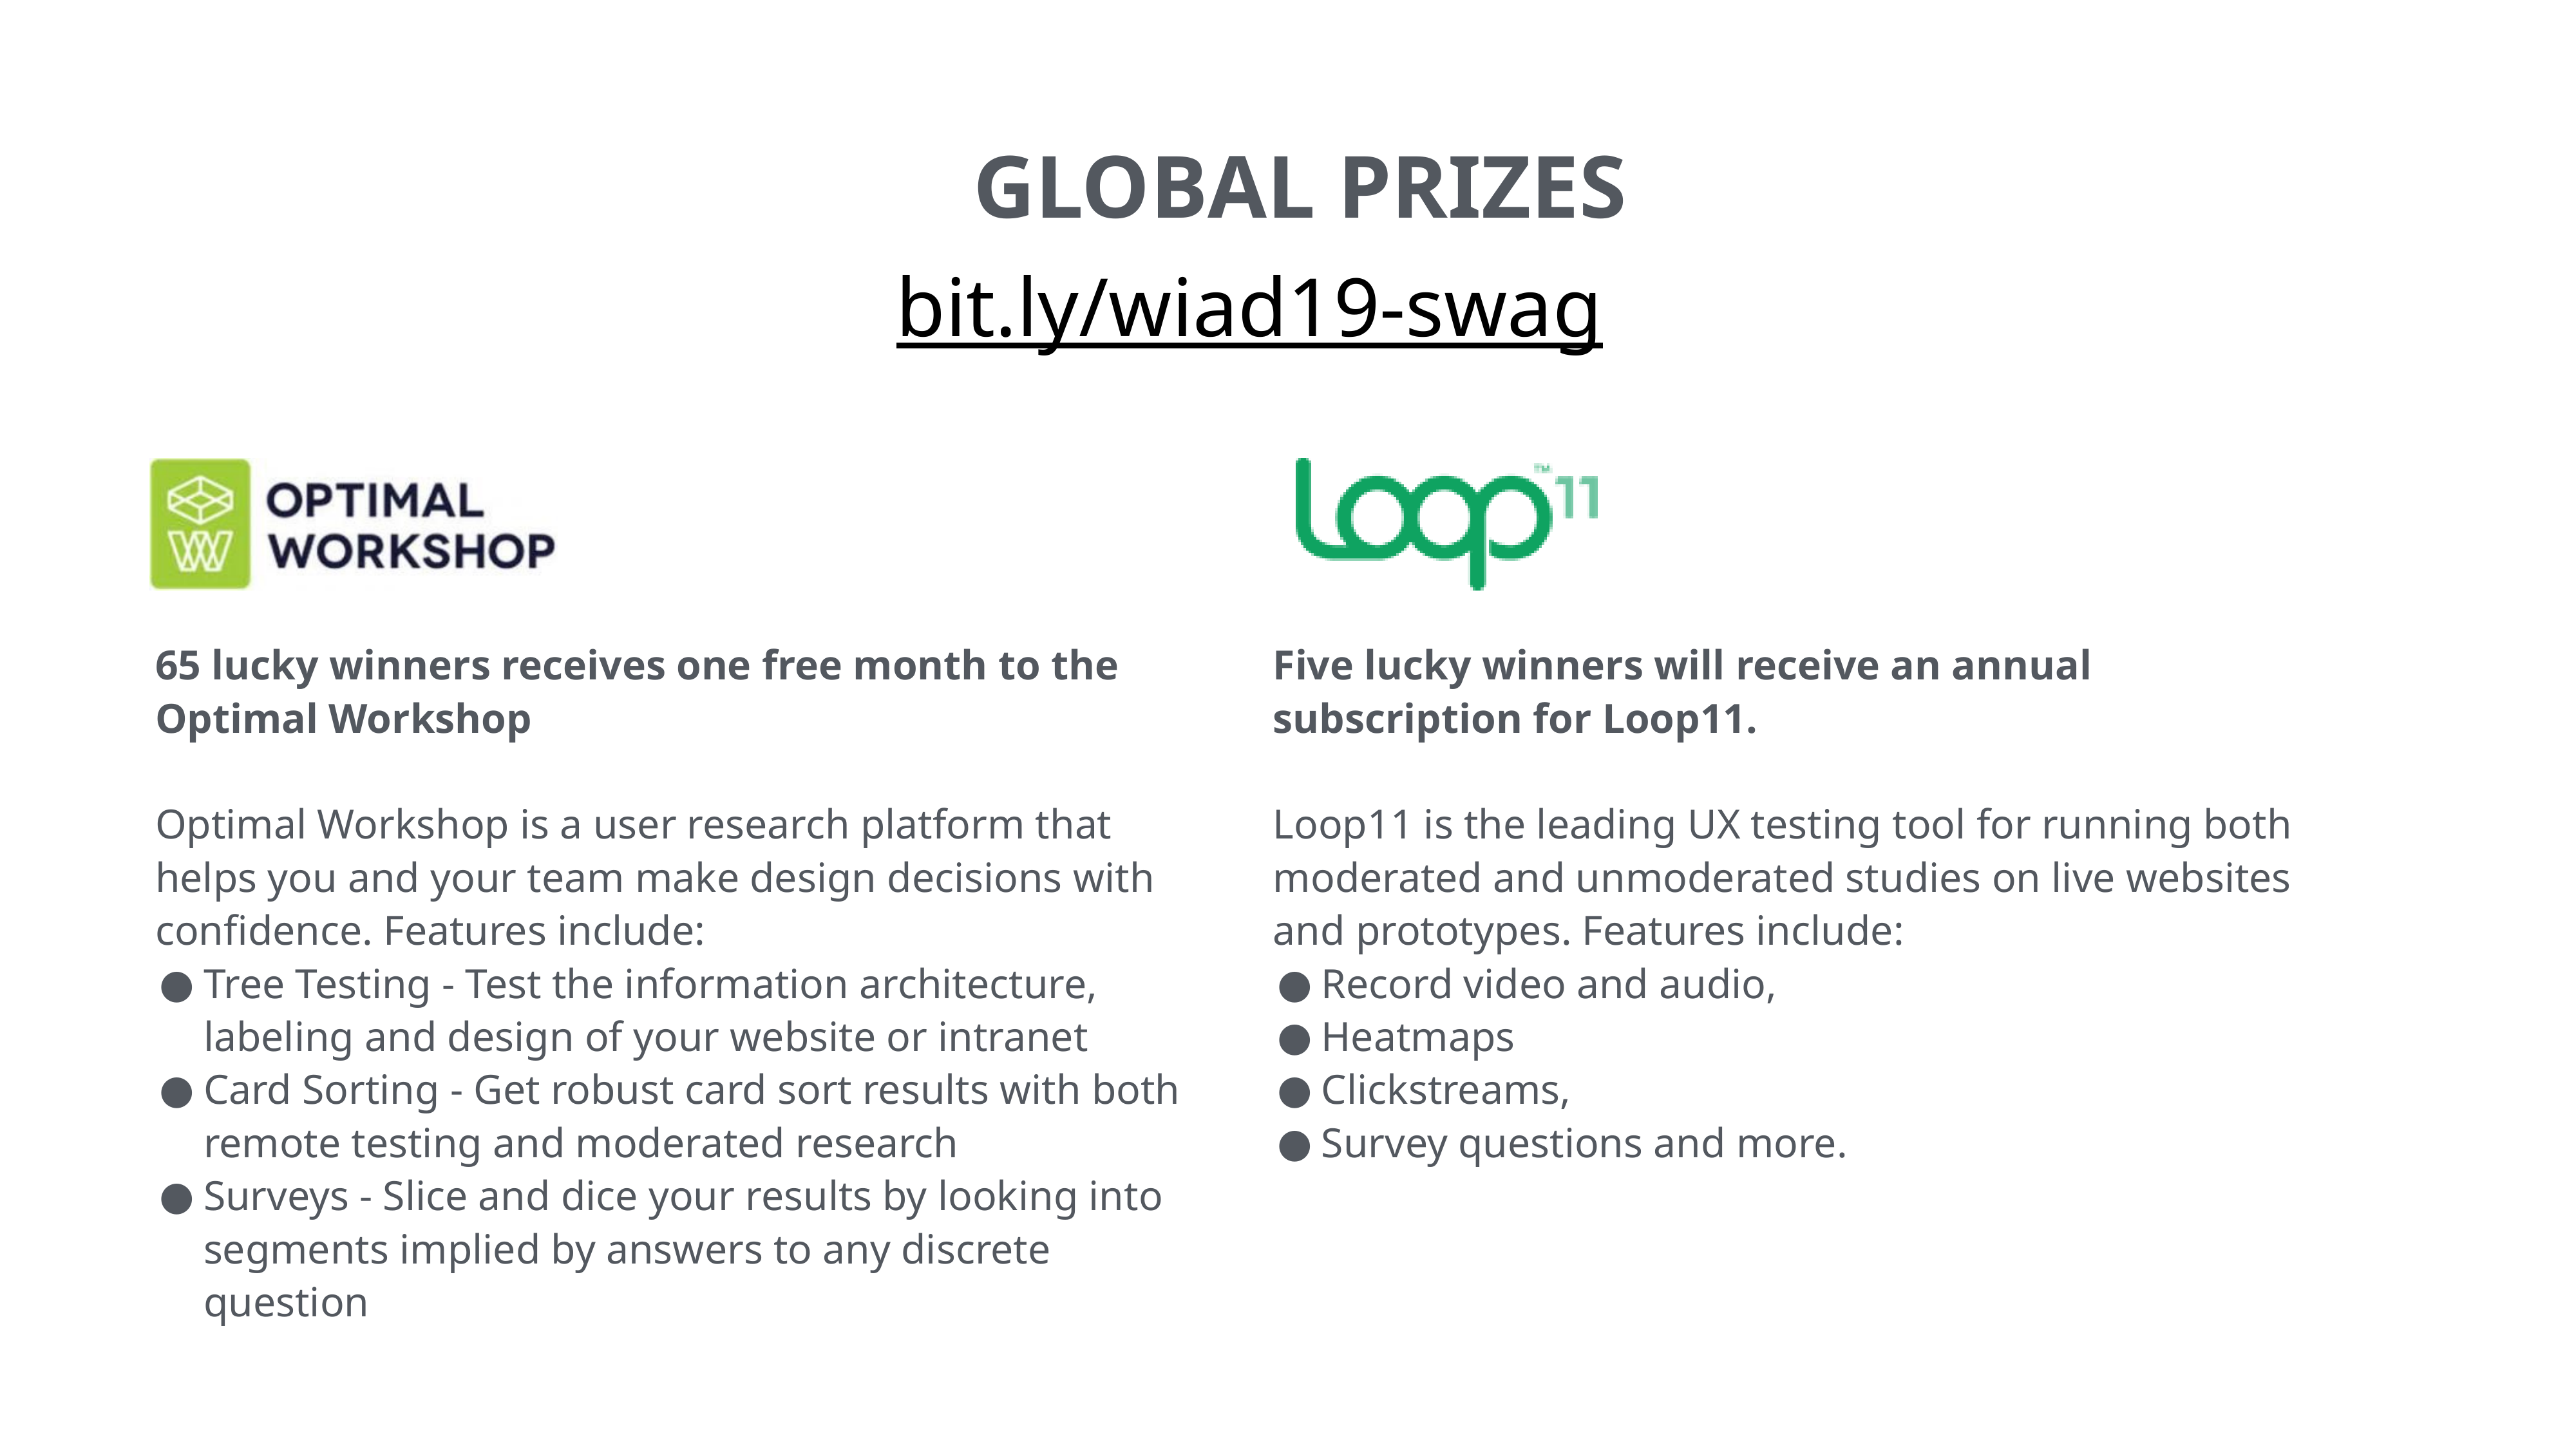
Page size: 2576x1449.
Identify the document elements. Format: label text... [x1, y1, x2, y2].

text_box Five lucky winners will receive an annual subscription for Loop11. Loop11 is the leading UX testing tool for running both moderated and unmoderated studies on live websites and prototypes. Features include: Record video and audio, Heatmaps Clickstreams, Survey questions and more. [1267, 629, 2331, 1341]
text_box GLOBAL PRIZES [303, 5, 2273, 236]
text_box 65 lucky winners receives one free month to the Optimal Workshop Optimal Workshop is a user research platform that helps you and your team make design decisions with confidence. Features include: Tree Testing - Test the information architecture, labeling and design of your website or intranet Card Sorting - Get robust card sort results with both remote testing and moderated research Surveys - Slice and dice your results by looking into segments implied by answers to any discrete question [149, 629, 1213, 1341]
text_box bit.ly/wiad19-swag [891, 258, 1685, 364]
picture [149, 457, 558, 591]
picture [1296, 457, 1598, 591]
